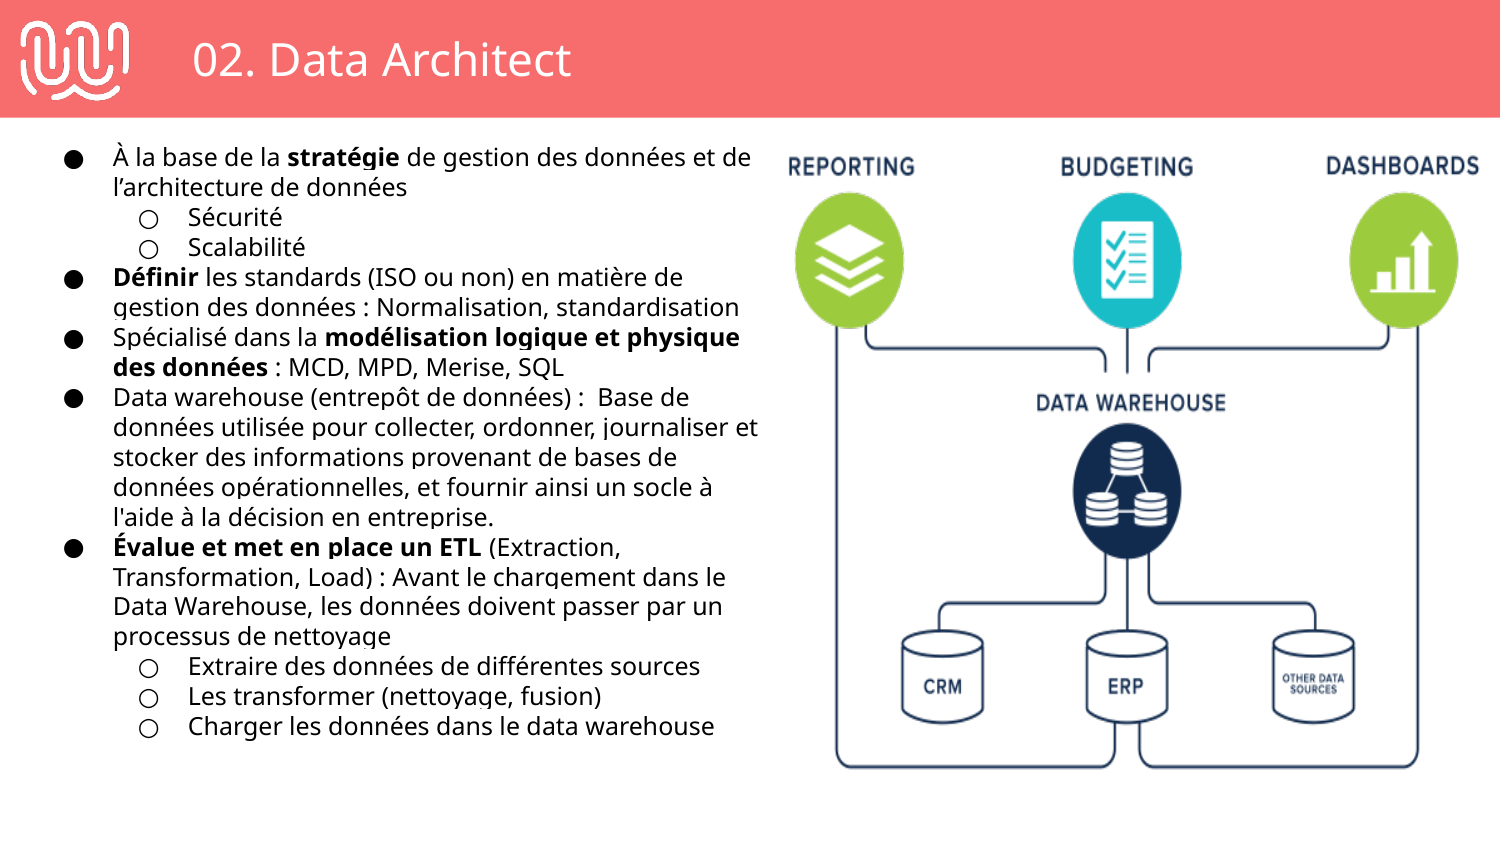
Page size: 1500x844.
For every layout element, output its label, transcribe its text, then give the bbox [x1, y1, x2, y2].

text_box À la base de la stratégie de gestion des données et de l’architecture de données Sécurité Scalabilité Définir les standards (ISO ou non) en matière de gestion des données : Normalisation, standardisation Spécialisé dans la modélisation logique et physique des données : MCD, MPD, Merise, SQL Data warehouse (entrepôt de données) : Base de données utilisée pour collecter, ordonner, journaliser et stocker des informations provenant de bases de données opérationnelles, et fournir ainsi un socle à l'aide à la décision en entreprise. Évalue et met en place un ETL (Extraction, Transformation, Load) : Avant le chargement dans le Data Warehouse, les données doivent passer par un processus de nettoyage Extraire des données de différentes sources Les transformer (nettoyage, fusion) Charger les données dans le data warehouse [22, 126, 788, 827]
picture [20, 20, 134, 101]
title 02. Data Architect [192, 0, 807, 118]
picture [787, 154, 1482, 785]
